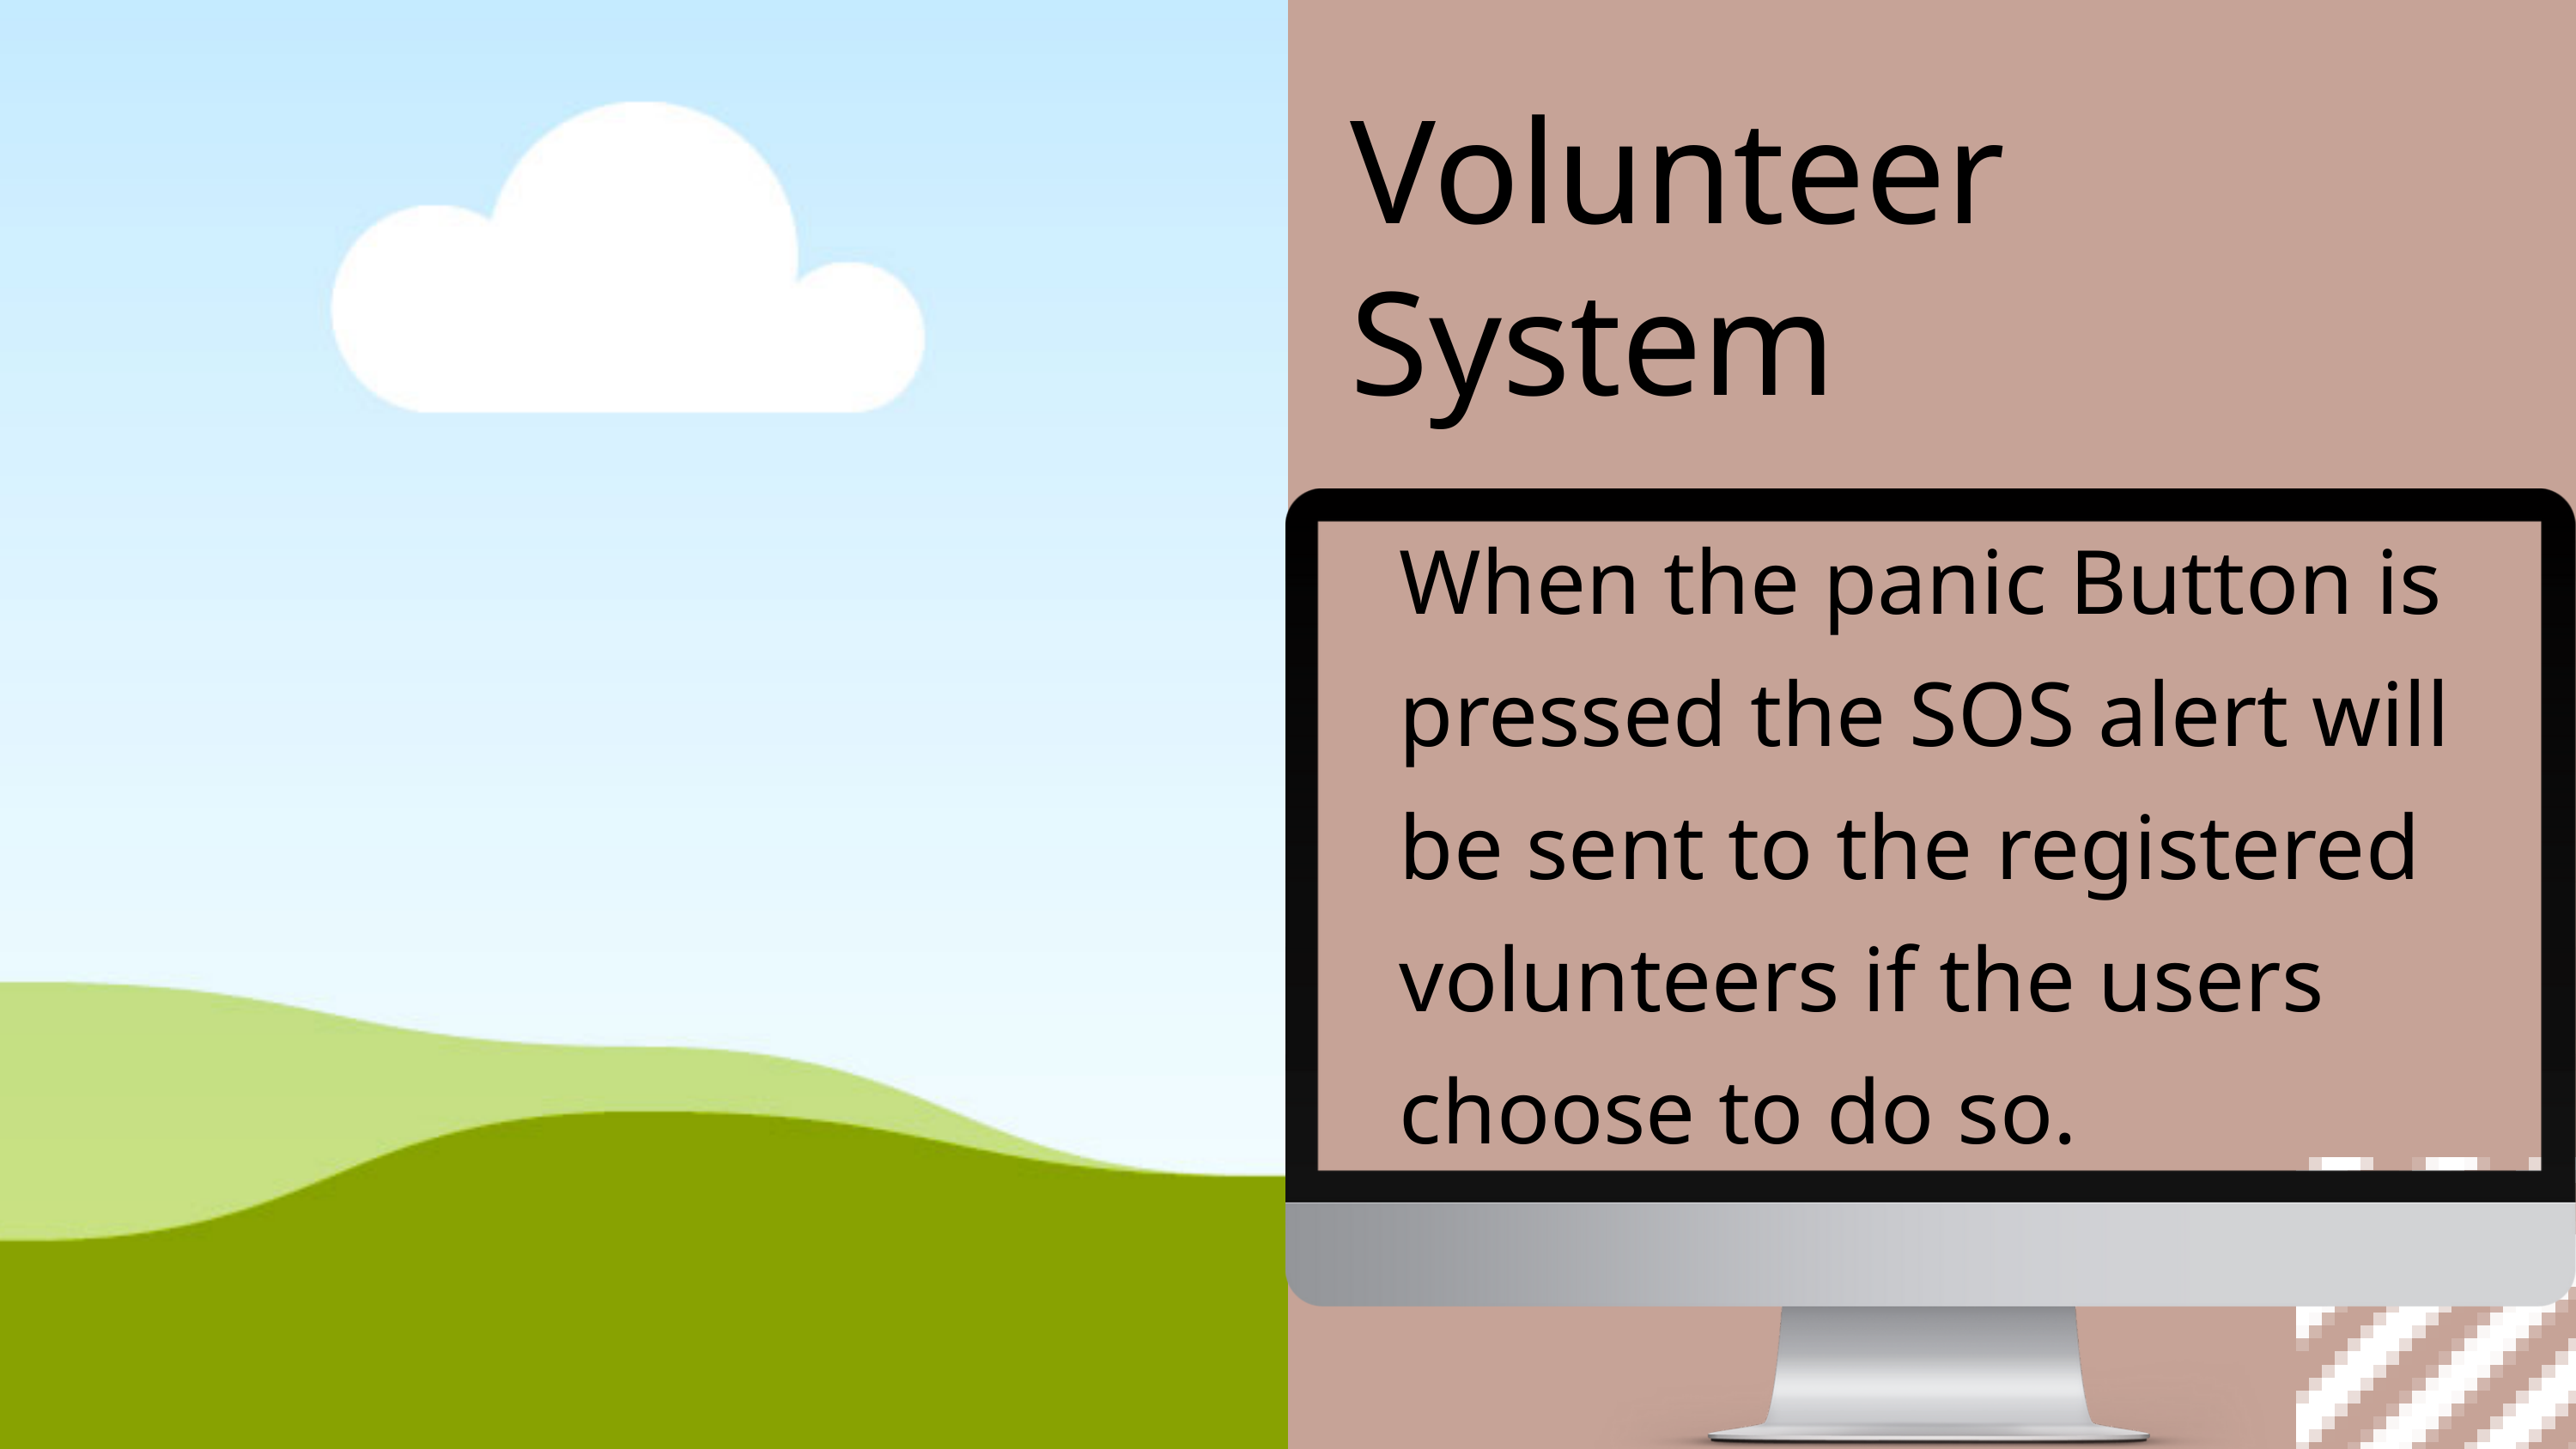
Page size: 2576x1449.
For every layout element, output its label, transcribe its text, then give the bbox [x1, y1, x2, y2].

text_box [0, 0, 1289, 1449]
picture [1285, 488, 2576, 1449]
text_box Volunteer System [1350, 80, 2518, 424]
